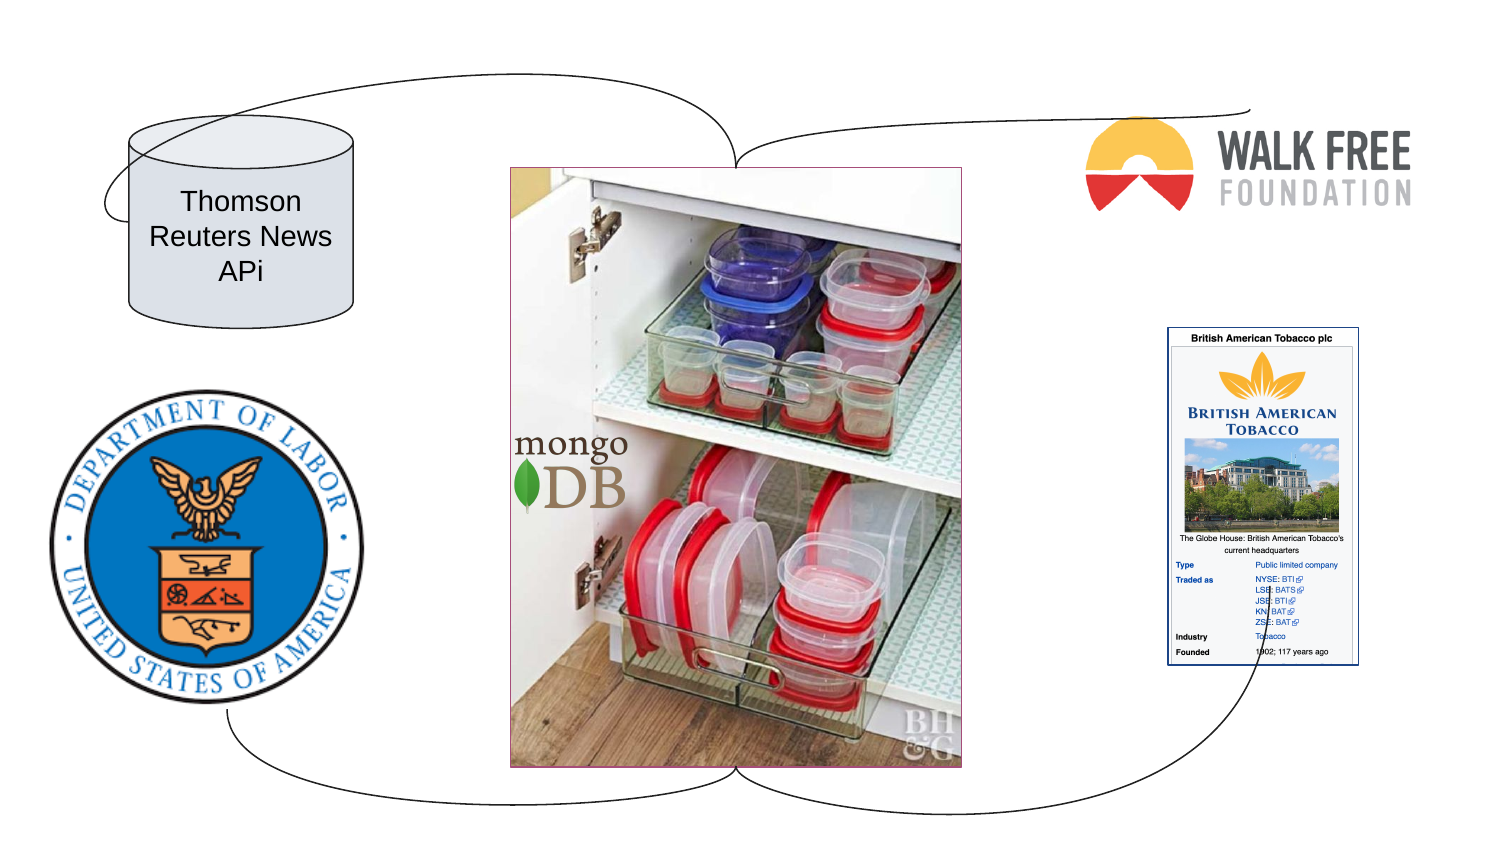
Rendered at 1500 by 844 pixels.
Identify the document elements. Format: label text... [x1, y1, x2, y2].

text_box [735, 108, 1251, 169]
picture [1168, 328, 1358, 665]
picture [44, 384, 371, 711]
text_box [735, 585, 1271, 767]
picture [1084, 115, 1411, 211]
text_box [461, 0, 516, 390]
picture [510, 168, 961, 708]
text_box Thomson Reuters News APi [128, 115, 354, 329]
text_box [226, 708, 730, 767]
